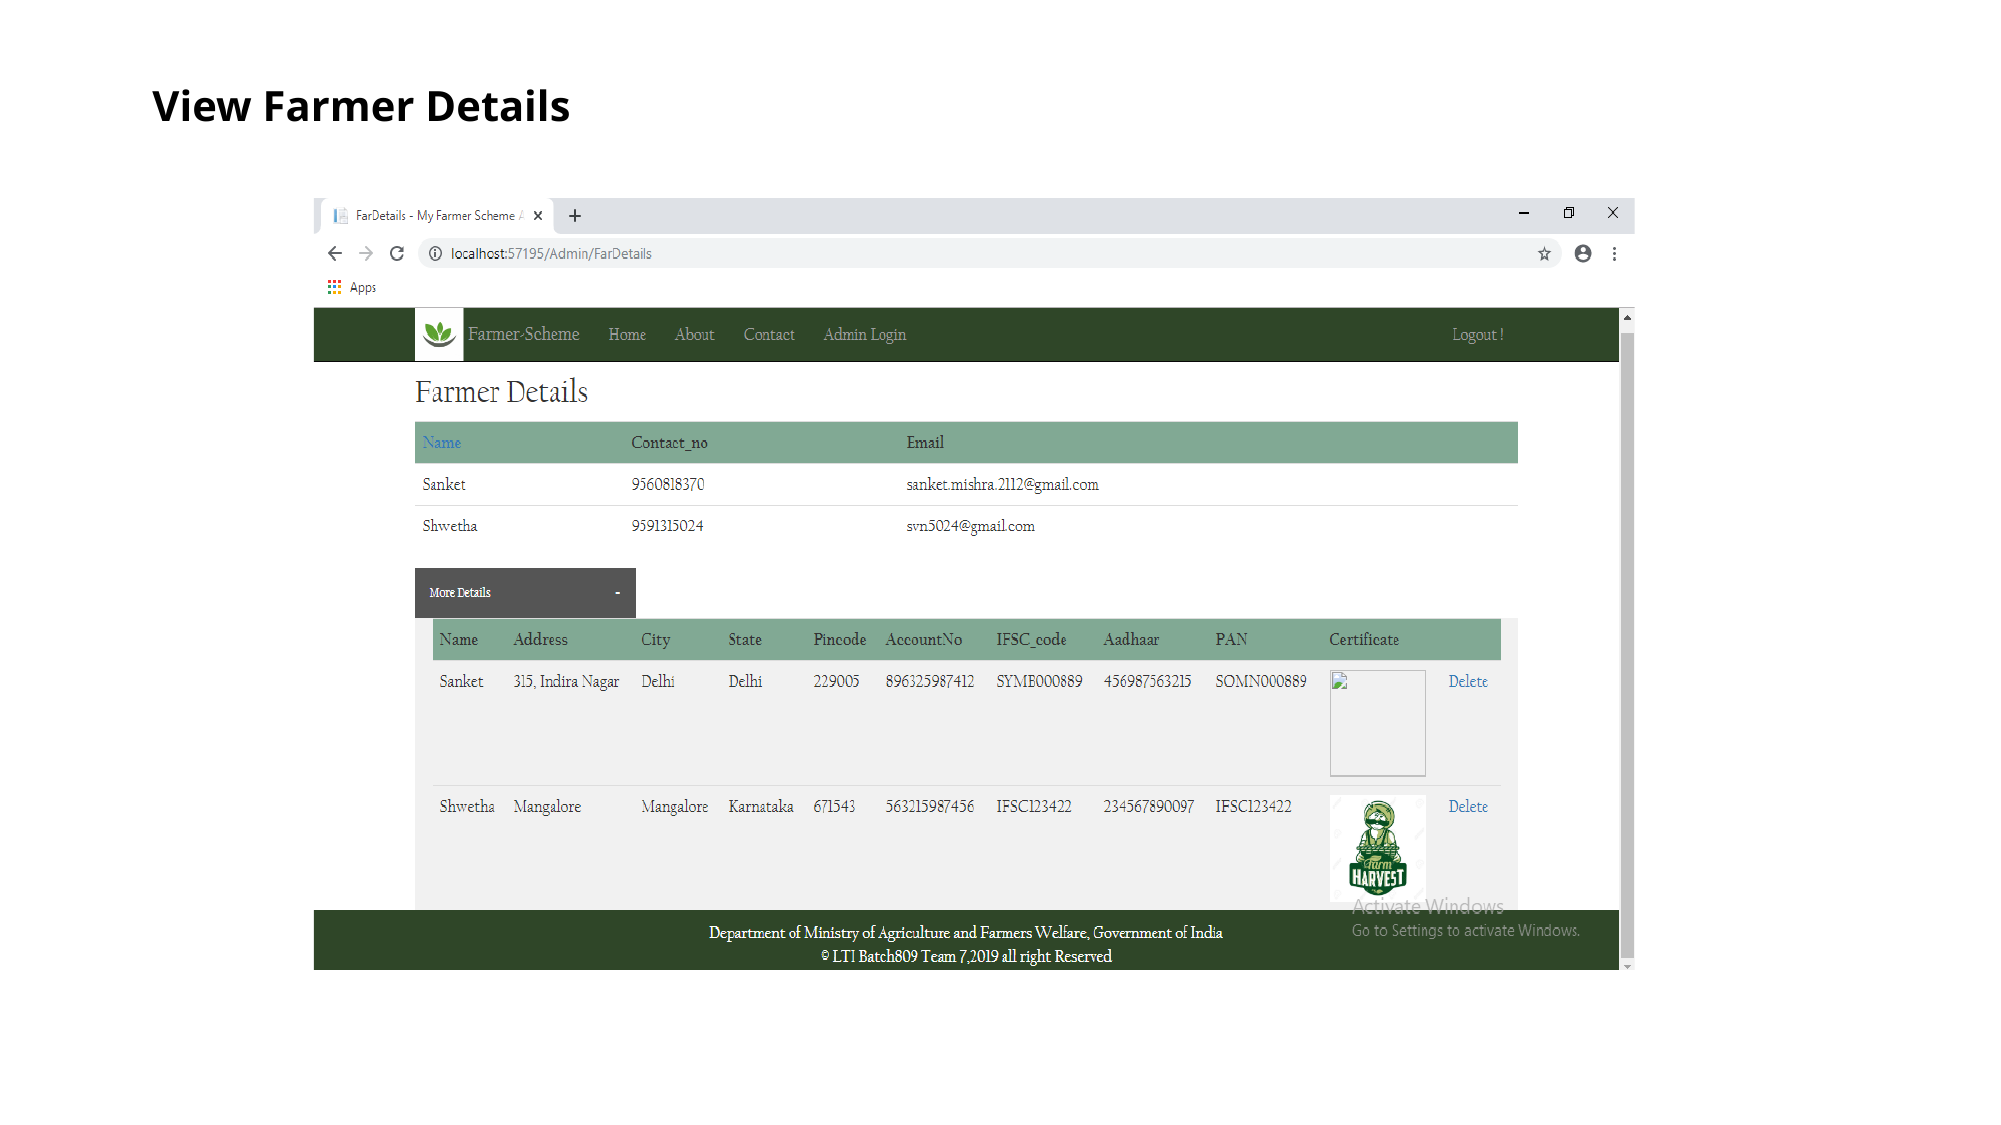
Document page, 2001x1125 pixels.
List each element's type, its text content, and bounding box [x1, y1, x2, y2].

title View Farmer Details [137, 59, 1863, 156]
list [313, 198, 1635, 970]
